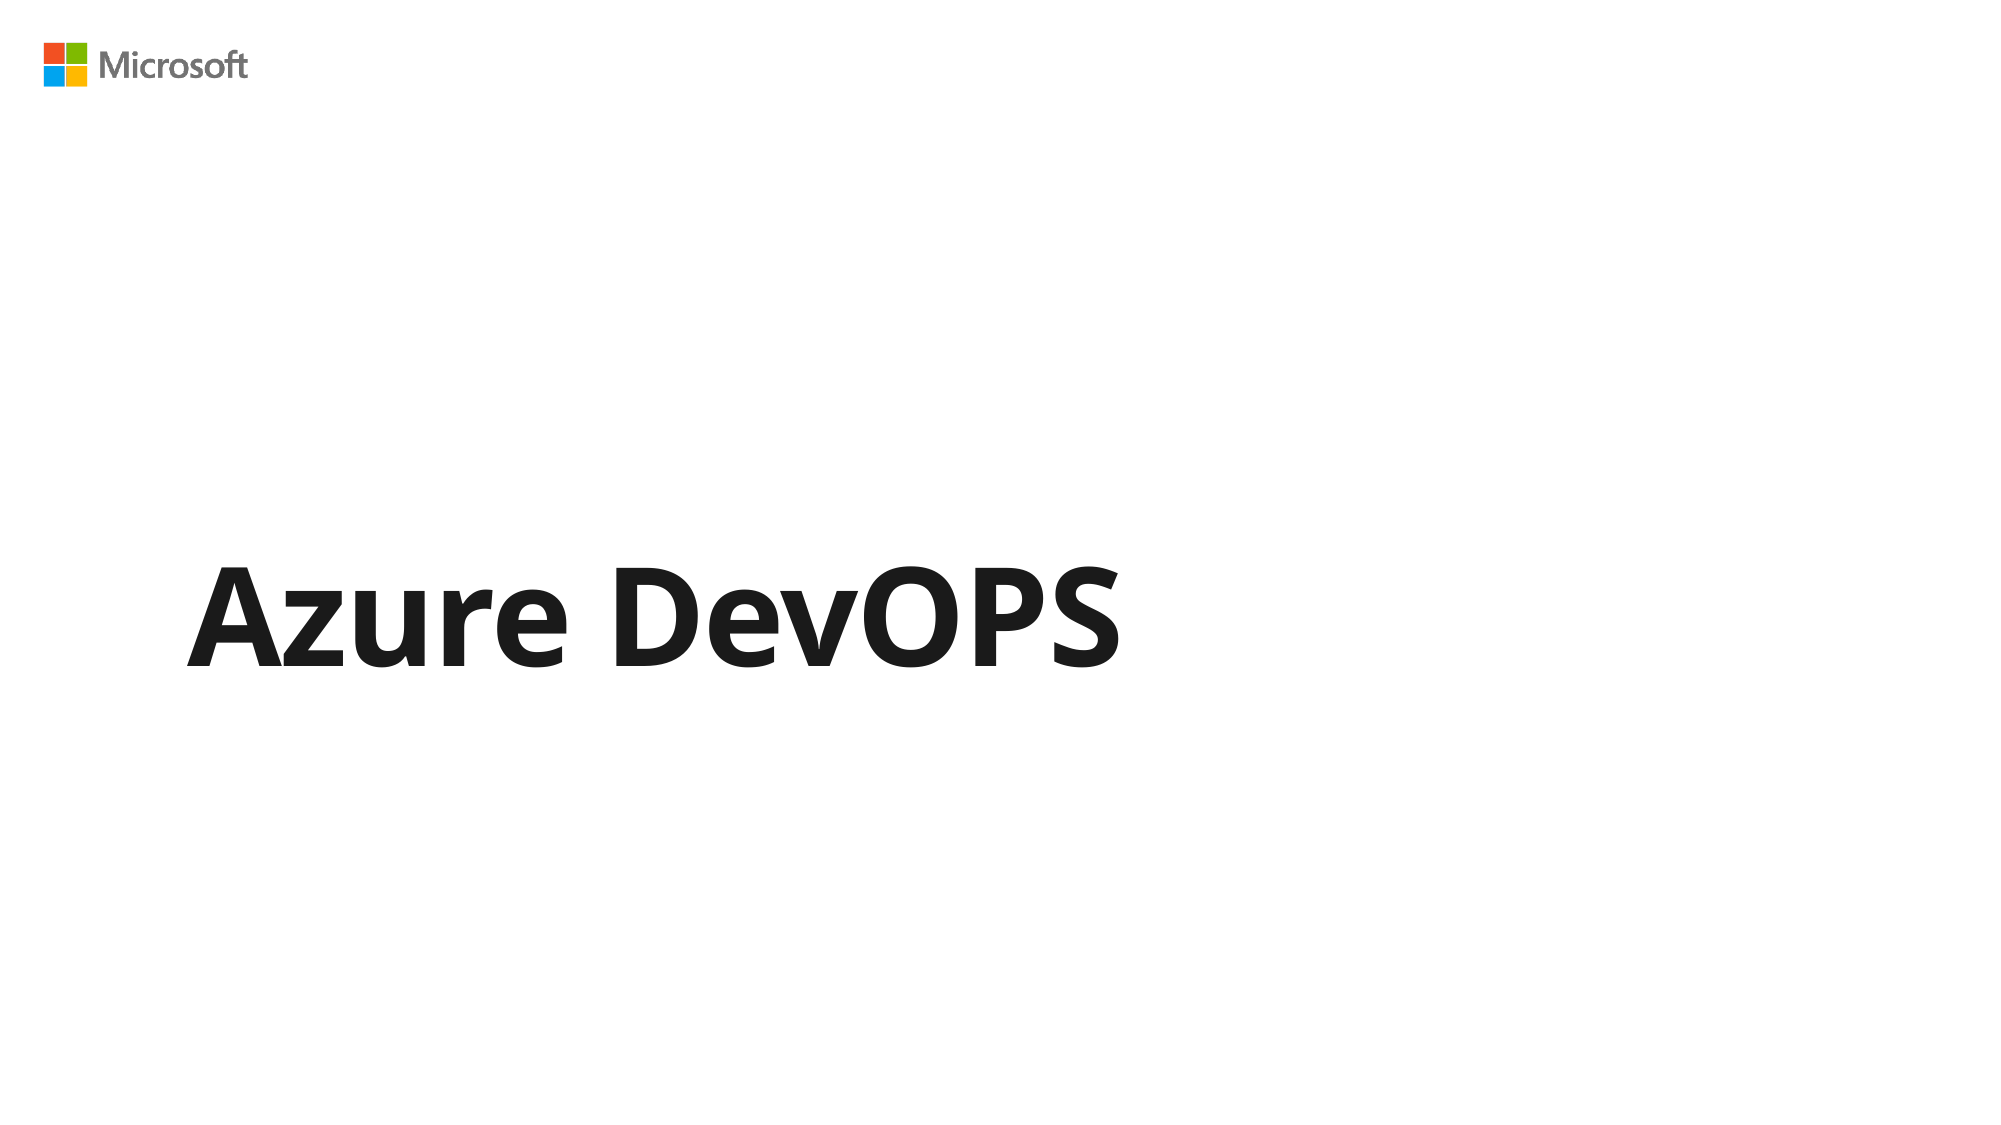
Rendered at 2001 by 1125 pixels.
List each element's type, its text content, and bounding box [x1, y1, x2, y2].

picture [0, 0, 291, 130]
title Azure DevOPS [172, 500, 1373, 743]
